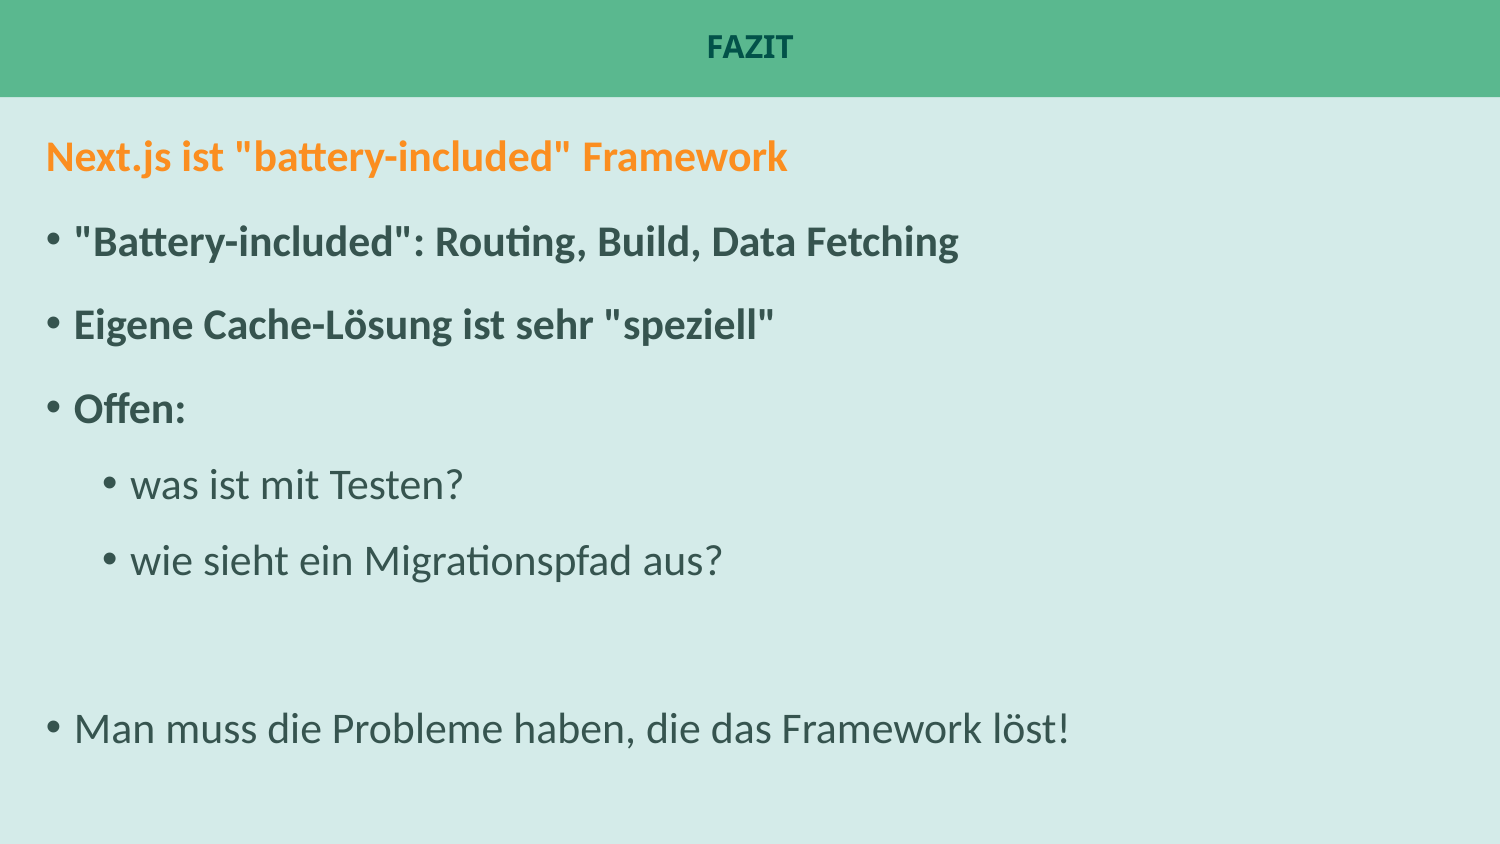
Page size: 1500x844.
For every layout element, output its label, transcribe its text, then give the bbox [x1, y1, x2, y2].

title Fazit [0, 0, 1500, 98]
list Next.js ist "battery-included" Framework "Battery-included": Routing, Build, Data Fetching Eigene Cache-Lösung ist sehr "speziell" Offen: was ist mit Testen? wie sieht ein Migrationspfad aus? Man muss die Probleme haben, die das Framework löst! [30, 126, 1470, 844]
